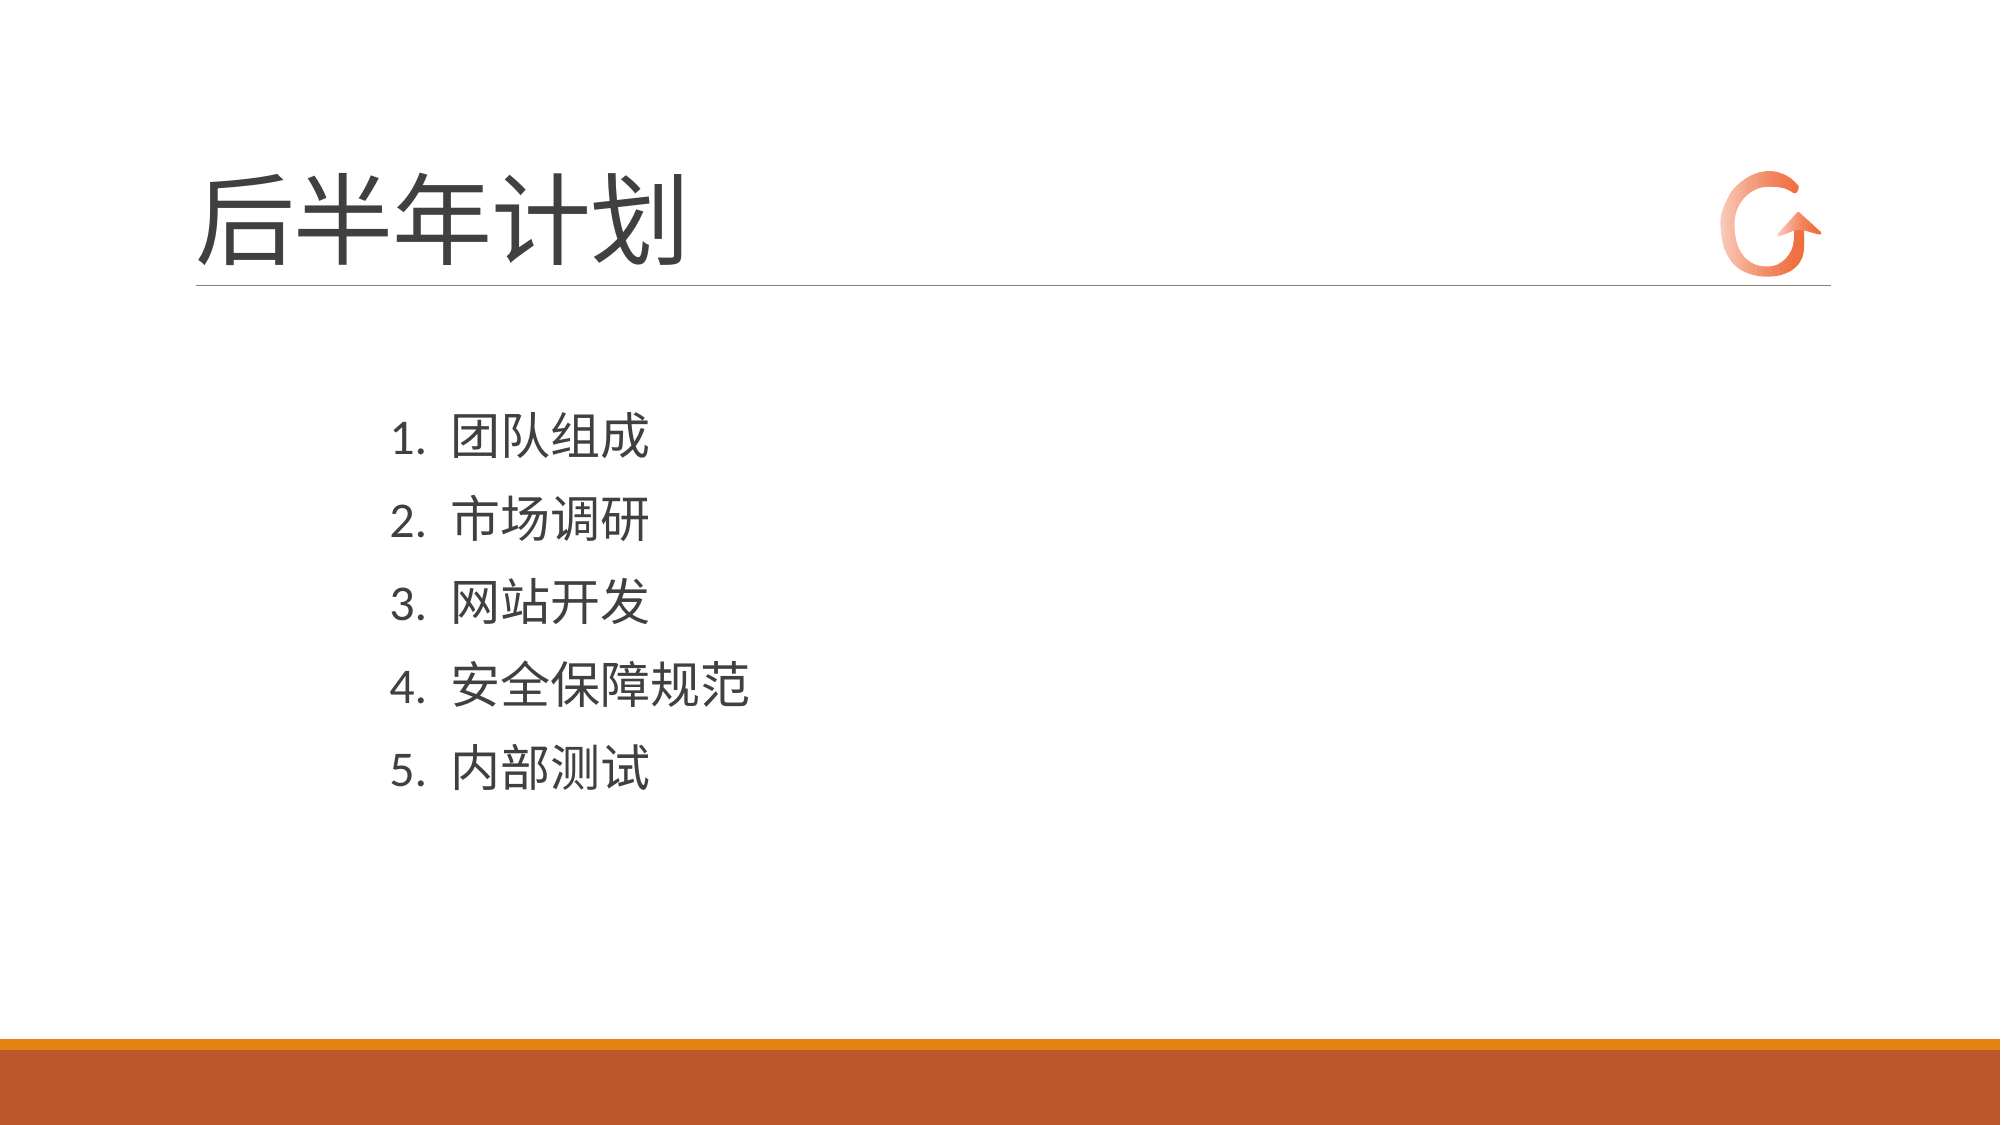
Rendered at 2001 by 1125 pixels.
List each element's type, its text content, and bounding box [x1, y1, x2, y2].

title 后半年计划 [180, 47, 1830, 285]
list 1. 团队组成 2. 市场调研 3. 网站开发 4. 安全保障规范 5. 内部测试 [374, 403, 2000, 963]
picture [1702, 165, 1833, 286]
